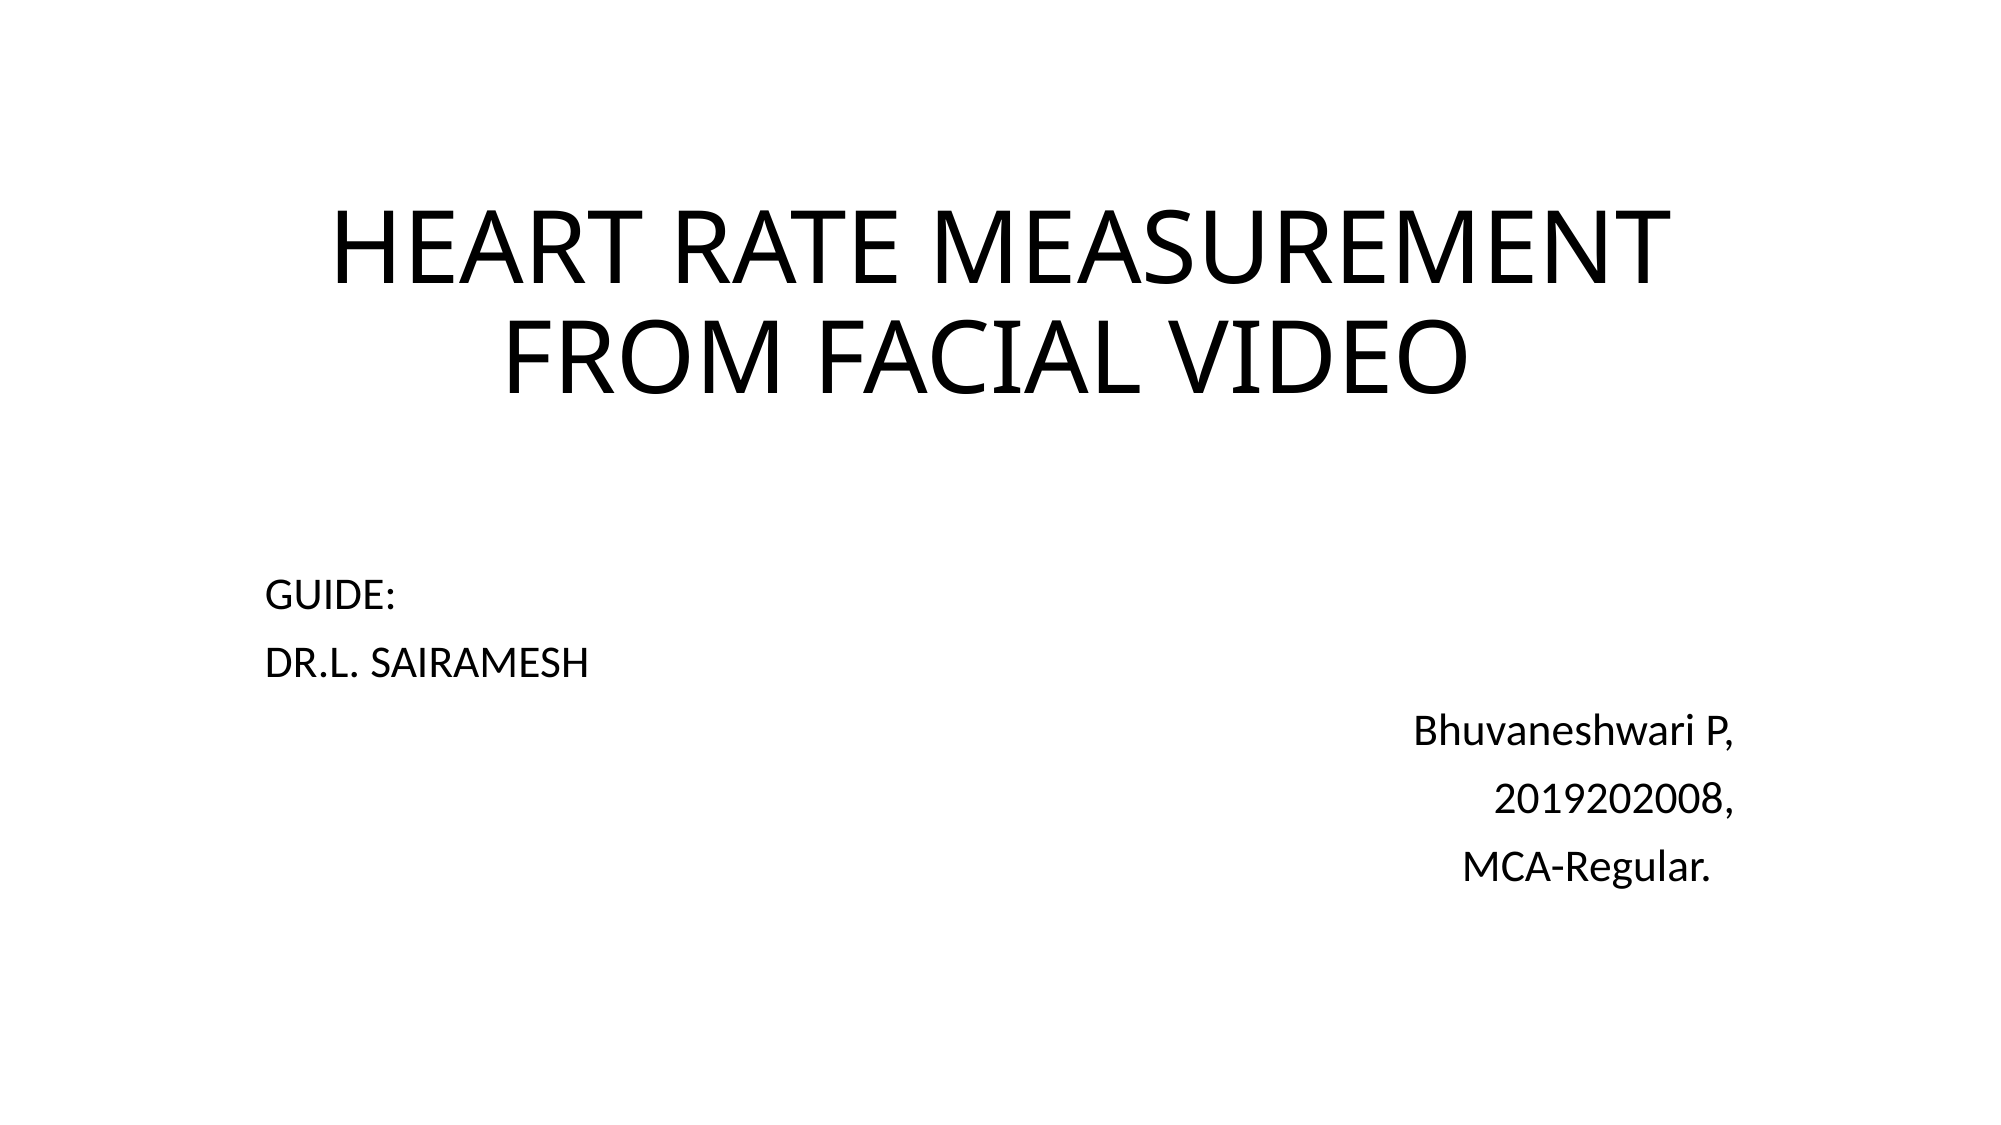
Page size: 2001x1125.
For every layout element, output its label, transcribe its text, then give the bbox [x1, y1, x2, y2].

subtitle GUIDE: DR.L. SAIRAMESH Bhuvaneshwari P, 2019202008, MCA-Regular. [249, 562, 1750, 967]
title HEART RATE MEASUREMENT FROM FACIAL VIDEO [249, 184, 1750, 423]
